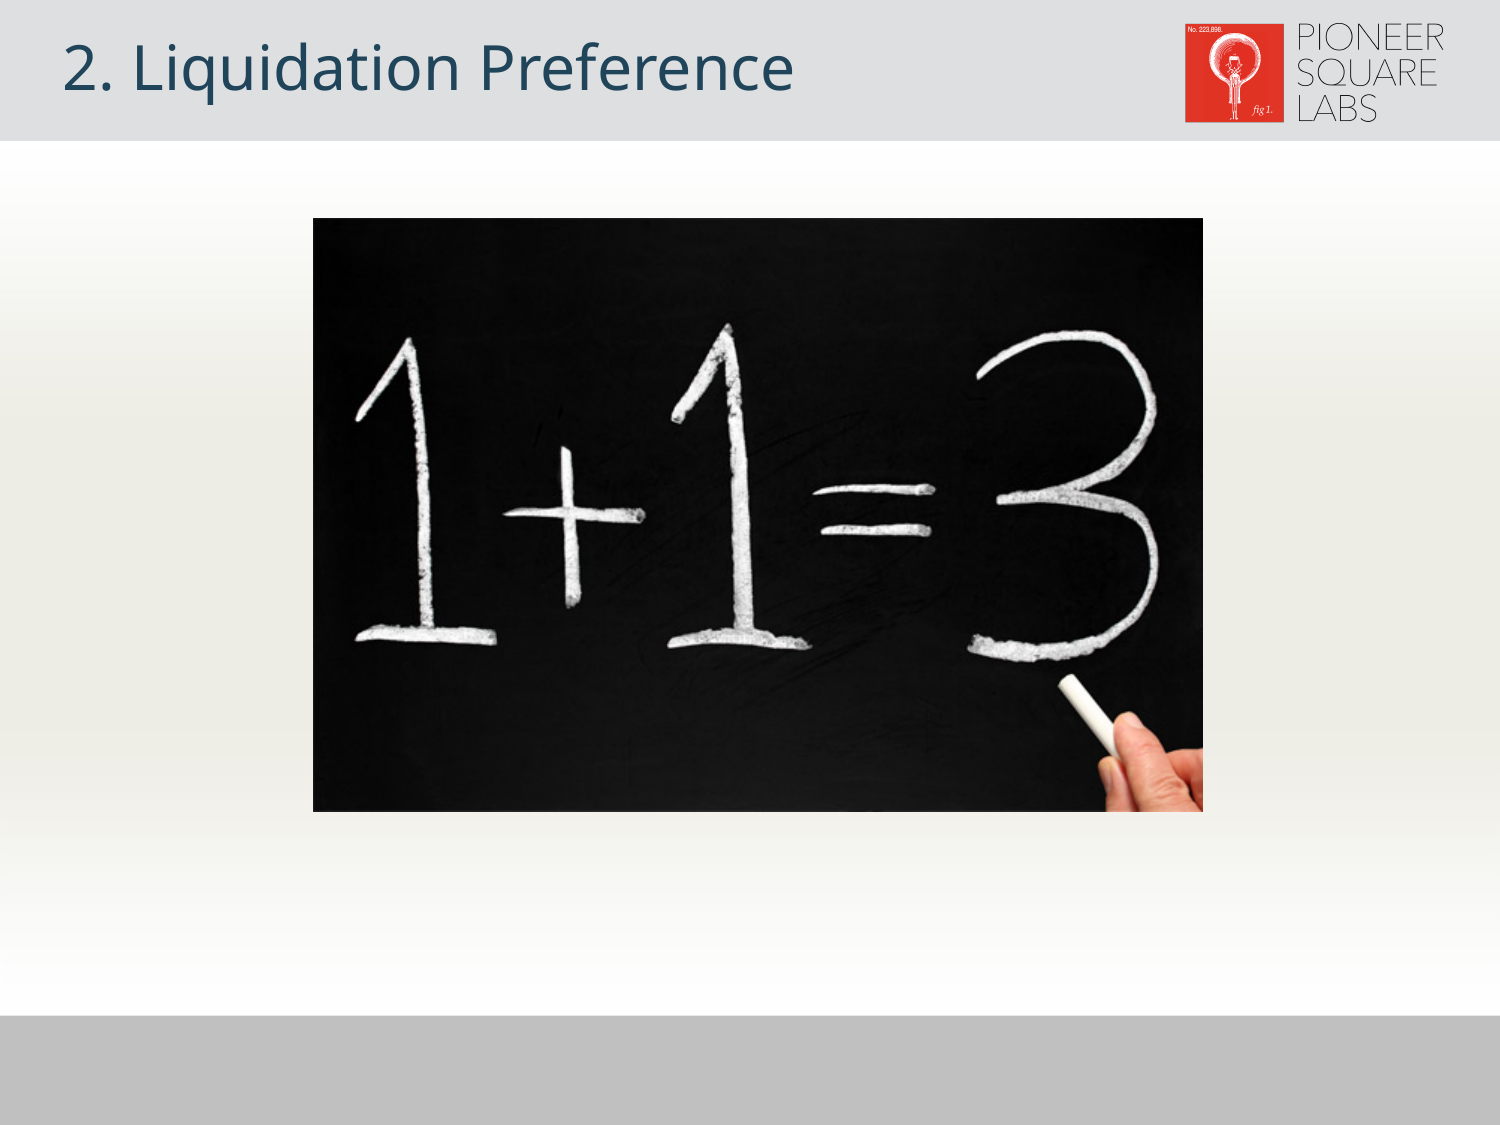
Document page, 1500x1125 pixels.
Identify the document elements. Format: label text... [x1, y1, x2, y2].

picture [1172, 10, 1454, 130]
title 2. Liquidation Preference [62, 35, 1251, 105]
picture [0, 141, 1500, 1015]
